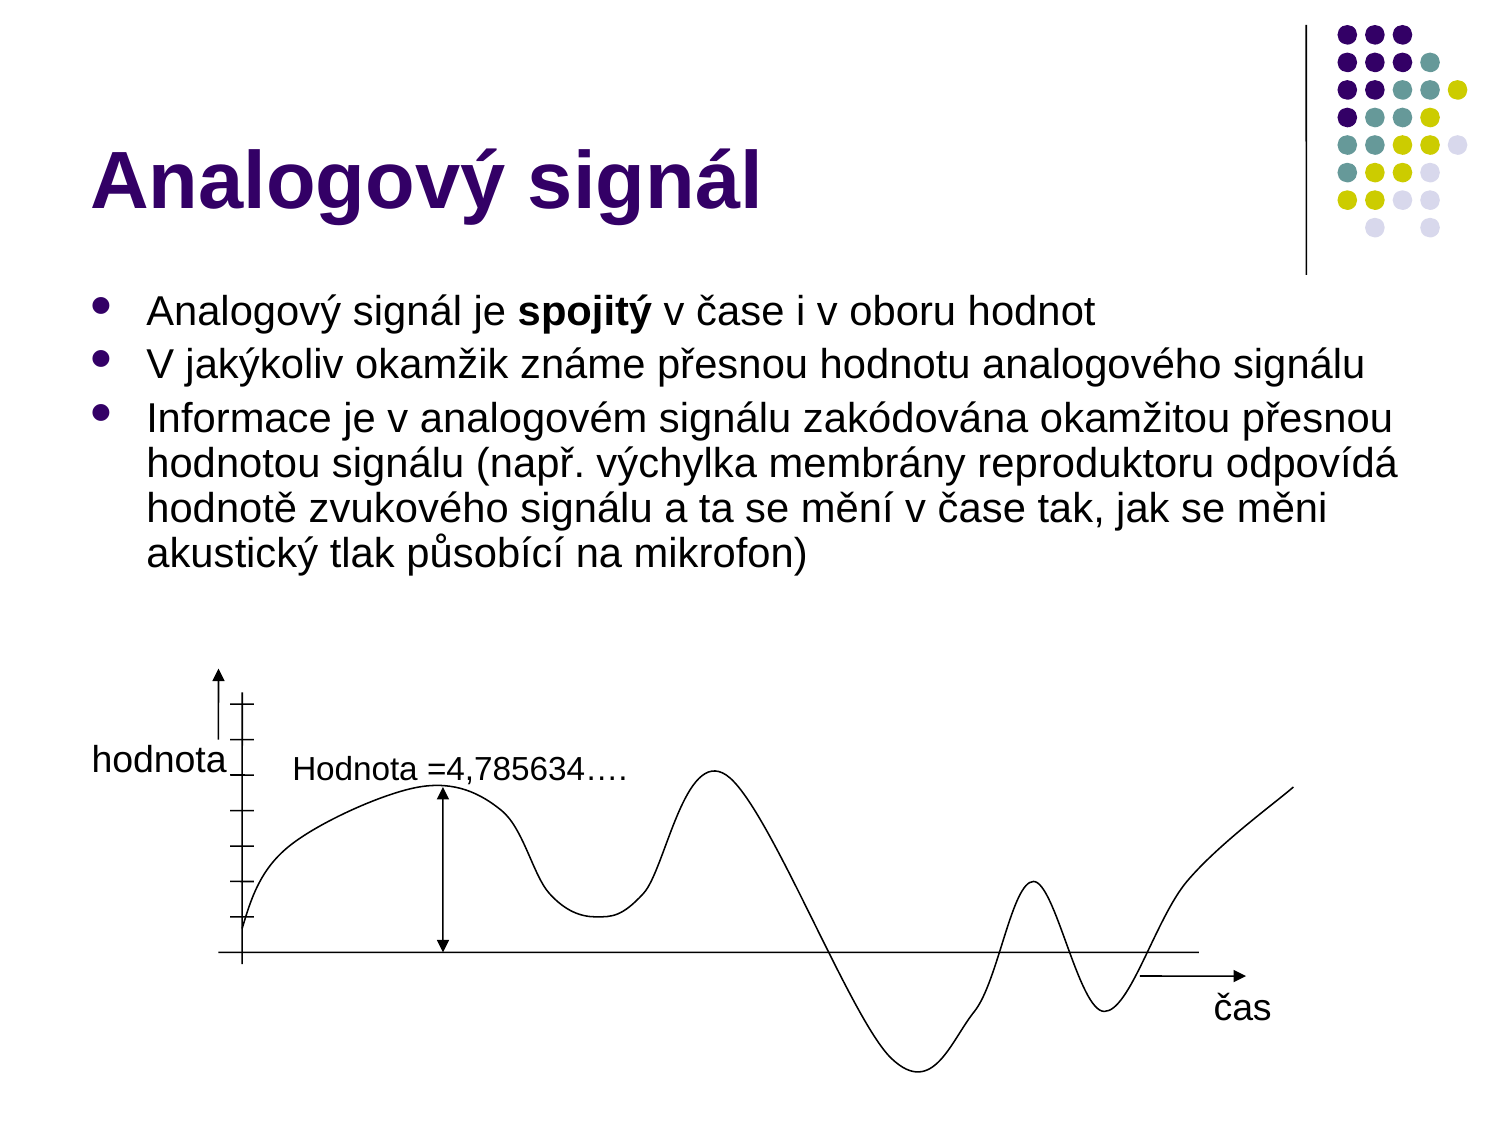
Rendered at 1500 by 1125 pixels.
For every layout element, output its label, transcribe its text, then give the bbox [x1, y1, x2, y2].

text_box čas [1198, 976, 1318, 1036]
list Analogový signál je spojitý v čase i v oboru hodnot V jakýkoliv okamžik známe přesnou hodnotu analogového signálu Informace je v analogovém signálu zakódována okamžitou přesnou hodnotou signálu (např. výchylka membrány reproduktoru odpovídá hodnotě zvukového signálu a ta se mění v čase tak, jak se měni akustický tlak působící na mikrofon) [75, 282, 1425, 1006]
text_box [242, 795, 442, 929]
title Analogový signál [75, 20, 1313, 233]
text_box [1139, 969, 1246, 977]
text_box hodnota [76, 727, 266, 788]
text_box [444, 770, 1294, 1072]
text_box [436, 795, 450, 953]
text_box [212, 668, 225, 727]
text_box Hodnota =4,785634…. [277, 739, 692, 795]
